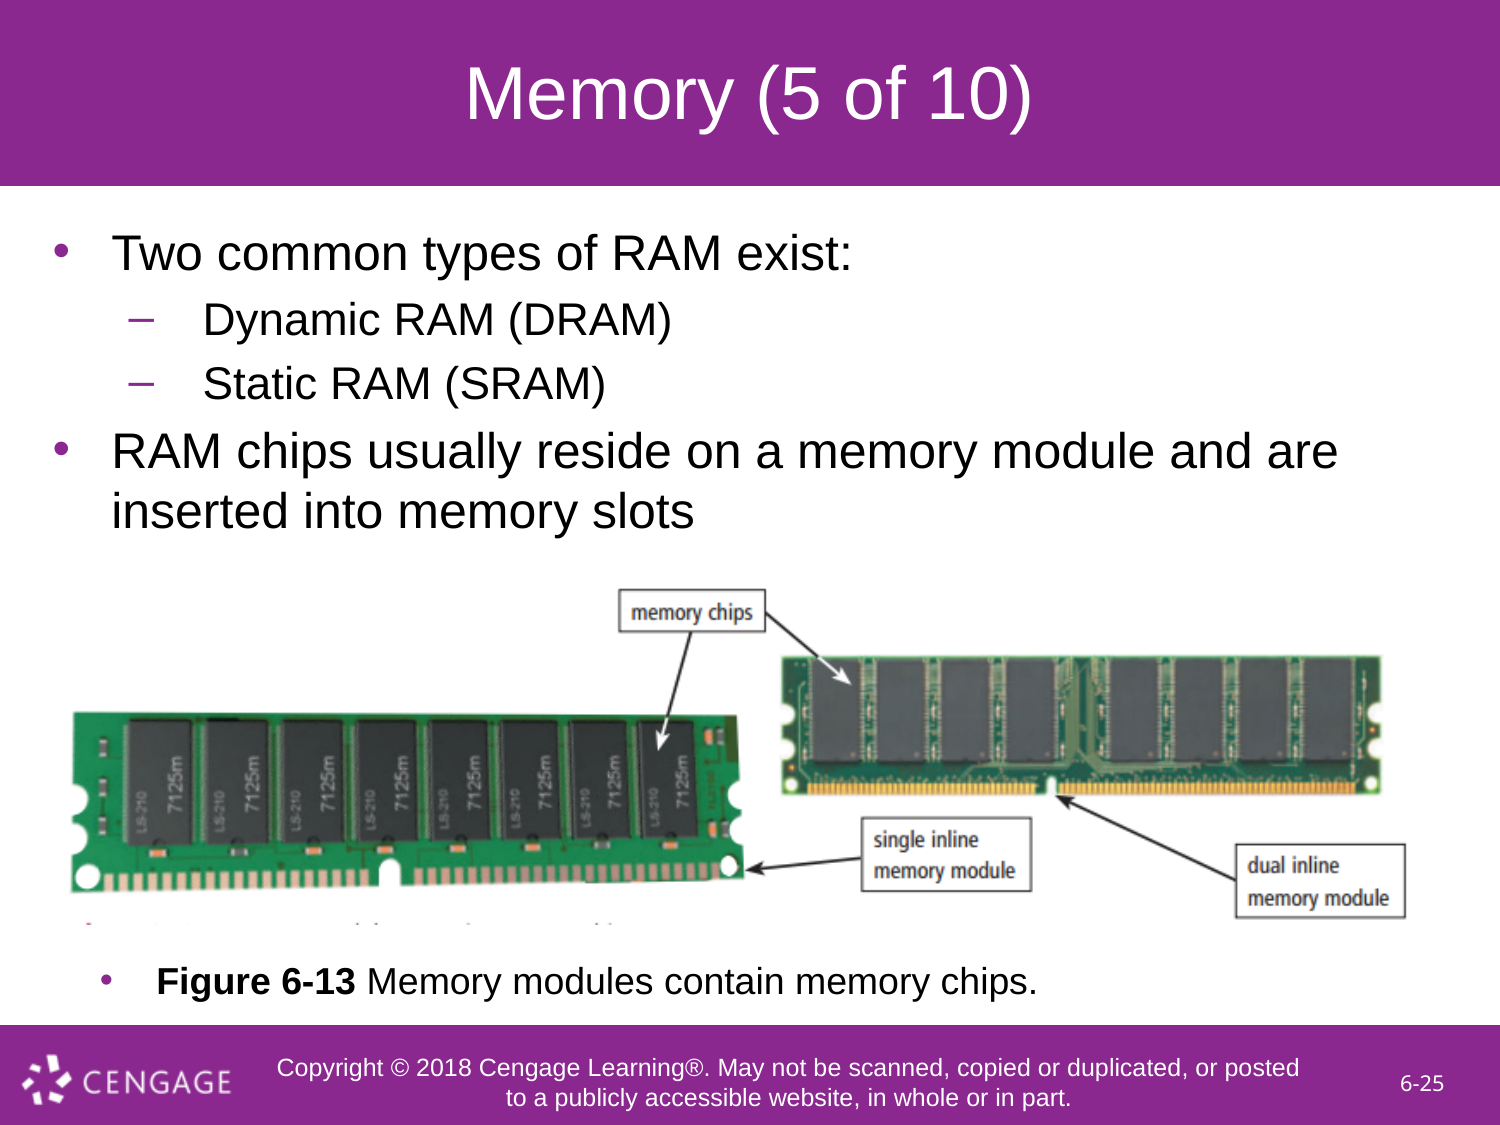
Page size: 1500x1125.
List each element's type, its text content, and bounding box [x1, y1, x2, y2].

text_box Figure 6-13 Memory modules contain memory chips. [85, 949, 1403, 1013]
list Two common types of RAM exist: Dynamic RAM (DRAM) Static RAM (SRAM) RAM chips usually reside on a memory module and are inserted into memory slots [37, 212, 1475, 1005]
picture [49, 572, 1451, 926]
title Memory (5 of 10) [7, 4, 1493, 175]
picture [12, 1045, 236, 1113]
